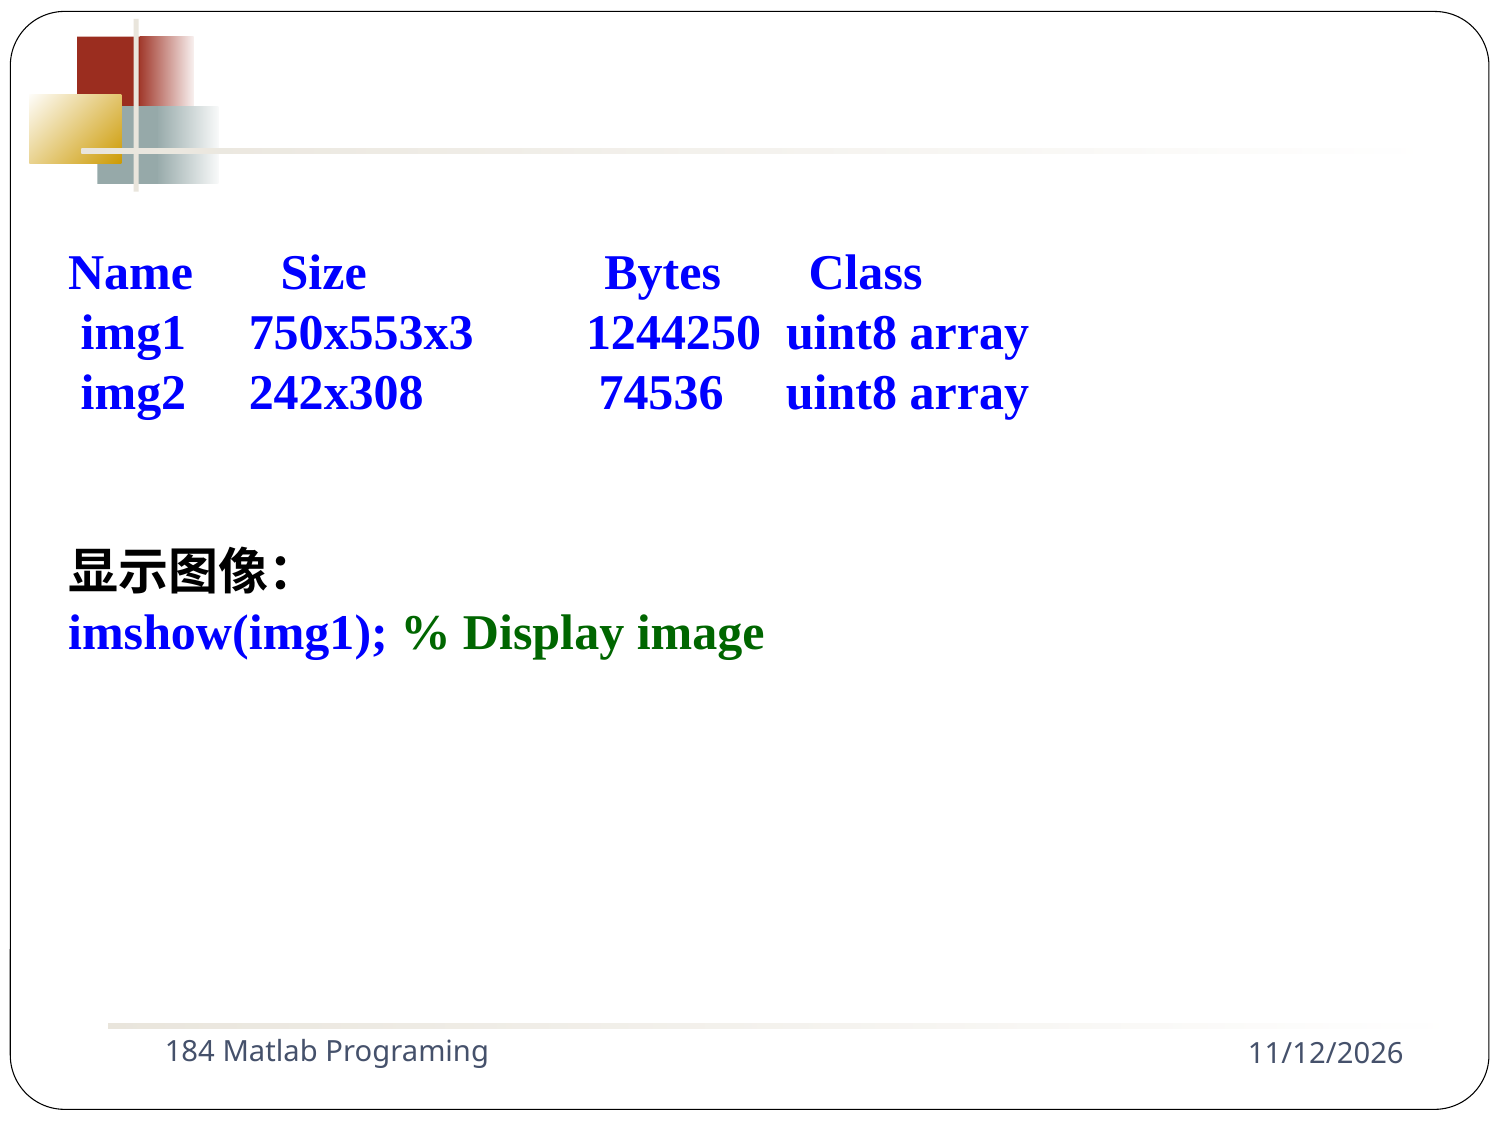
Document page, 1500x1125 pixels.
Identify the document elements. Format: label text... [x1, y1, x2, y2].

list Name Size Bytes Class img1 750x553x3 1244250 uint8 array img2 242x308 74536 uint8 array 显示图像： imshow(img1); % Display image [52, 231, 1500, 988]
text_box [1012, 1015, 1419, 1094]
text_box 184 Matlab Programing [150, 1012, 800, 1088]
